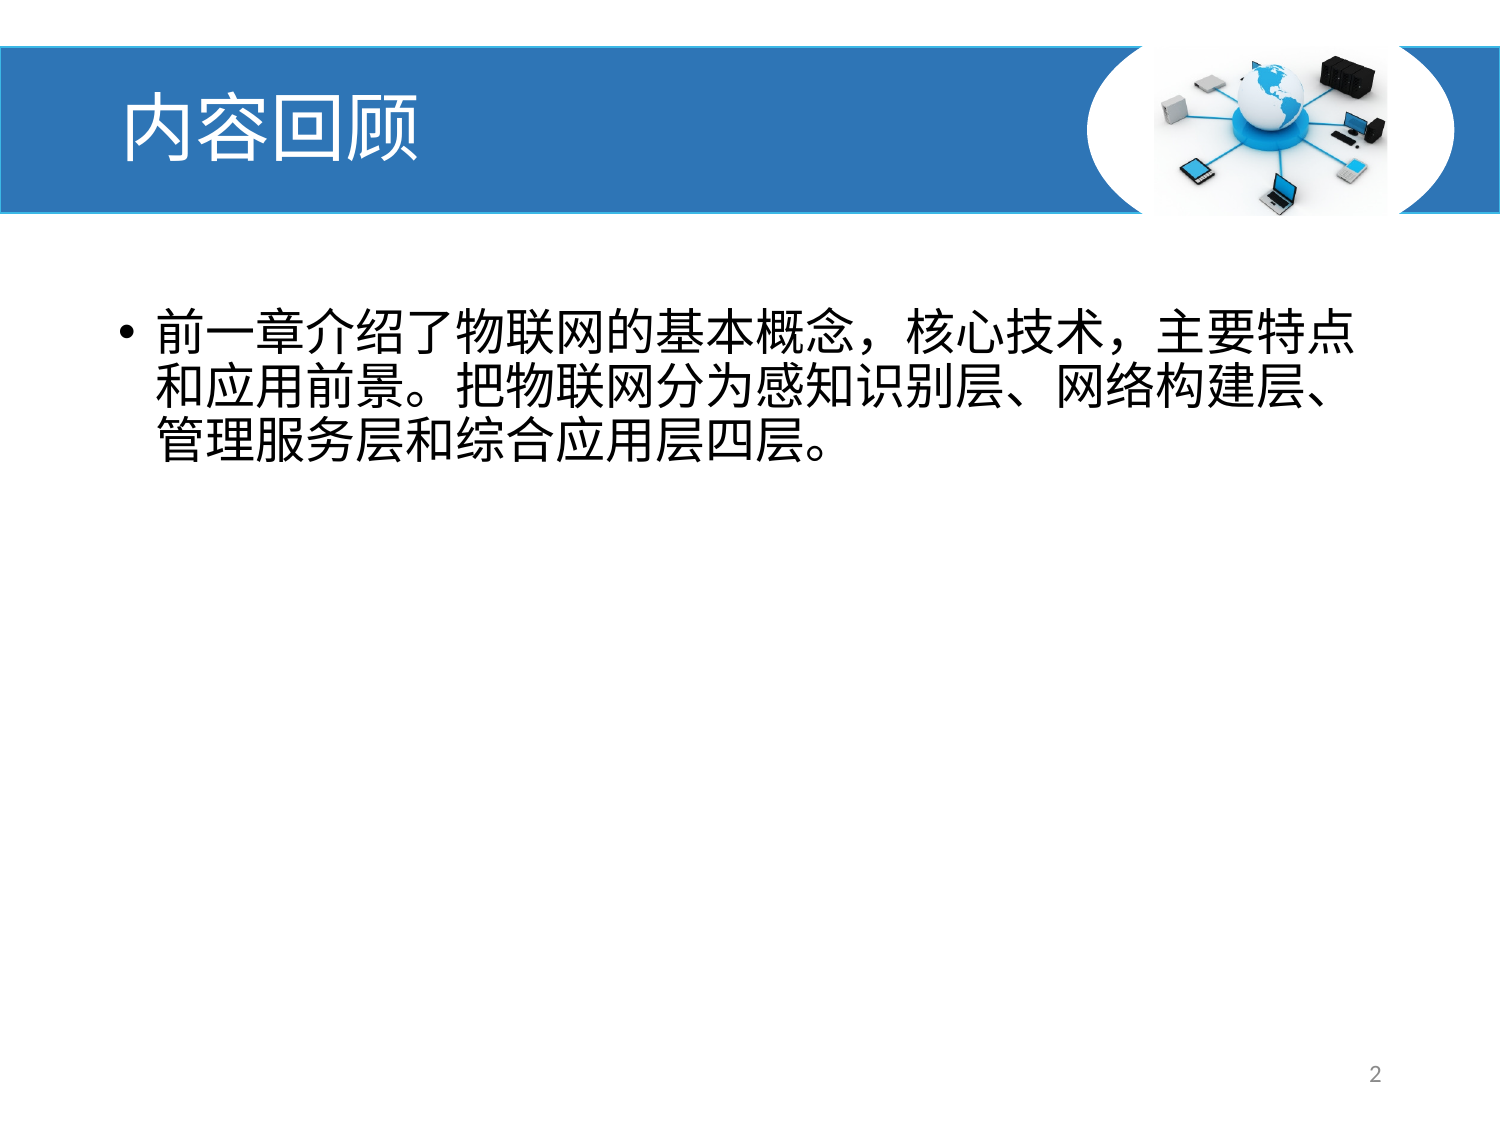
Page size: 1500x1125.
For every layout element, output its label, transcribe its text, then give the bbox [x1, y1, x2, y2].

slide_number 2 [1059, 1042, 1397, 1103]
picture [1154, 46, 1388, 216]
list 前一章介绍了物联网的基本概念，核心技术，主要特点和应用前景。把物联网分为感知识别层、网络构建层、管理服务层和综合应用层四层。 [103, 299, 1397, 1014]
title 内容回顾 [105, 50, 1060, 214]
